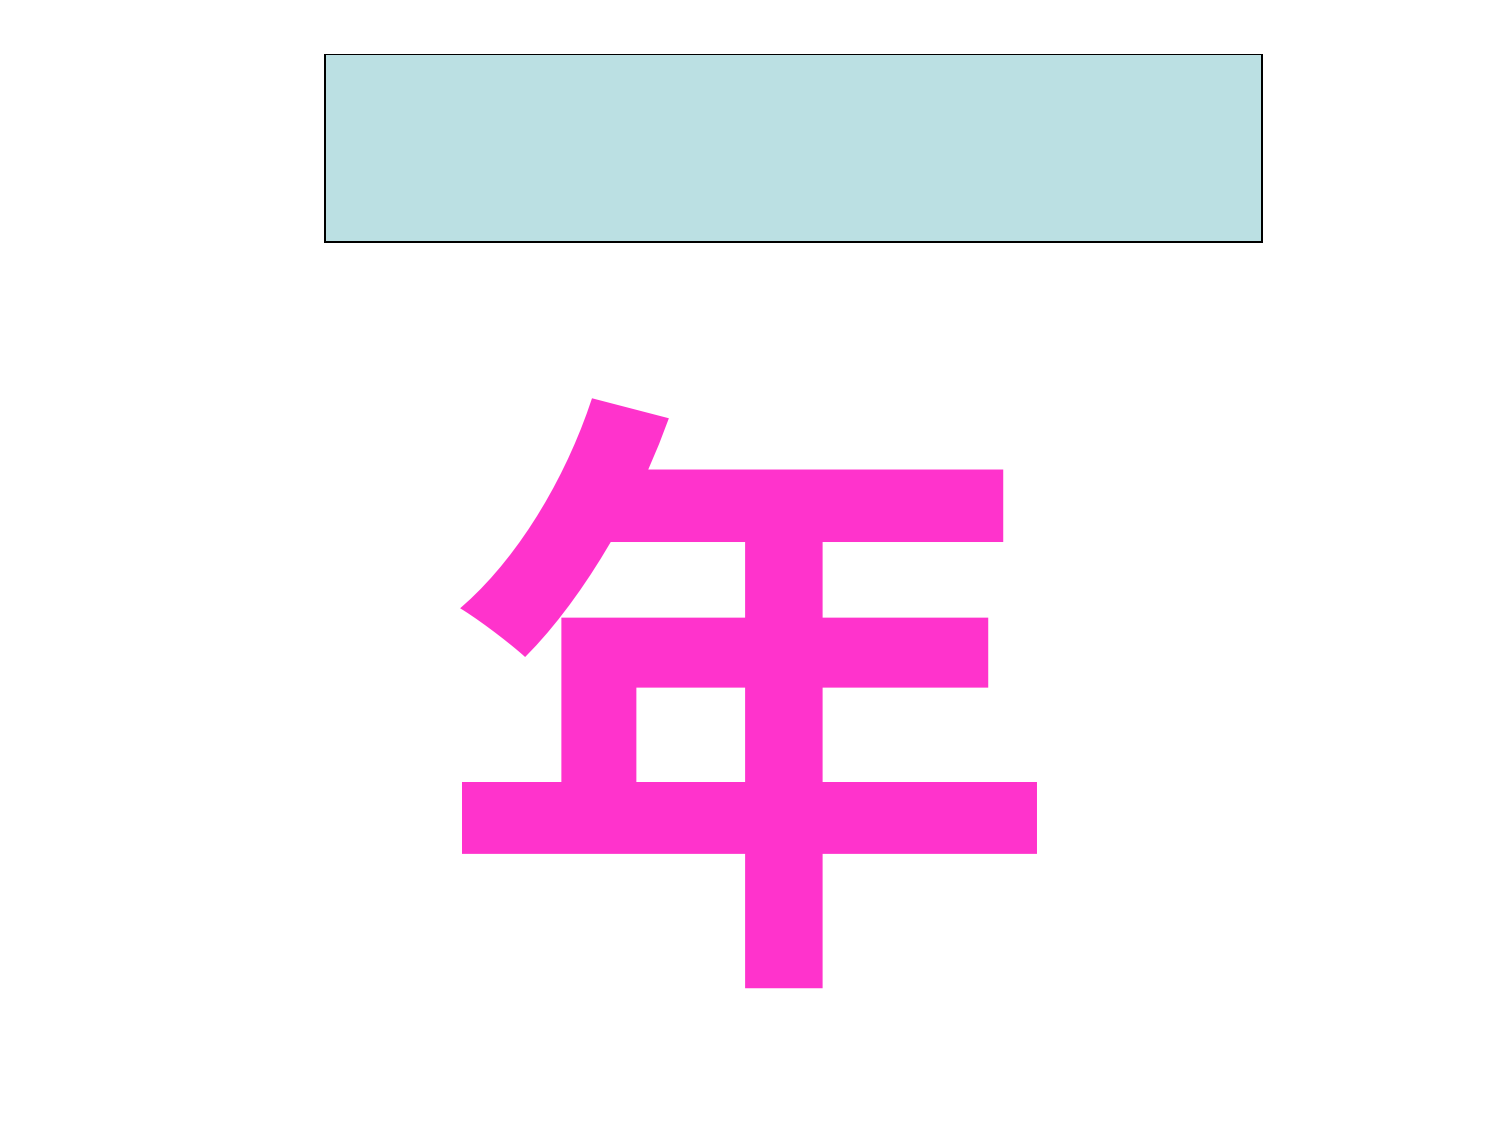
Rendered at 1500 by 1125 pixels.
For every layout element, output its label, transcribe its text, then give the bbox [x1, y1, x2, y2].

text_box [324, 54, 1263, 243]
list 年 [75, 299, 1425, 1005]
title とし [75, 45, 1425, 233]
